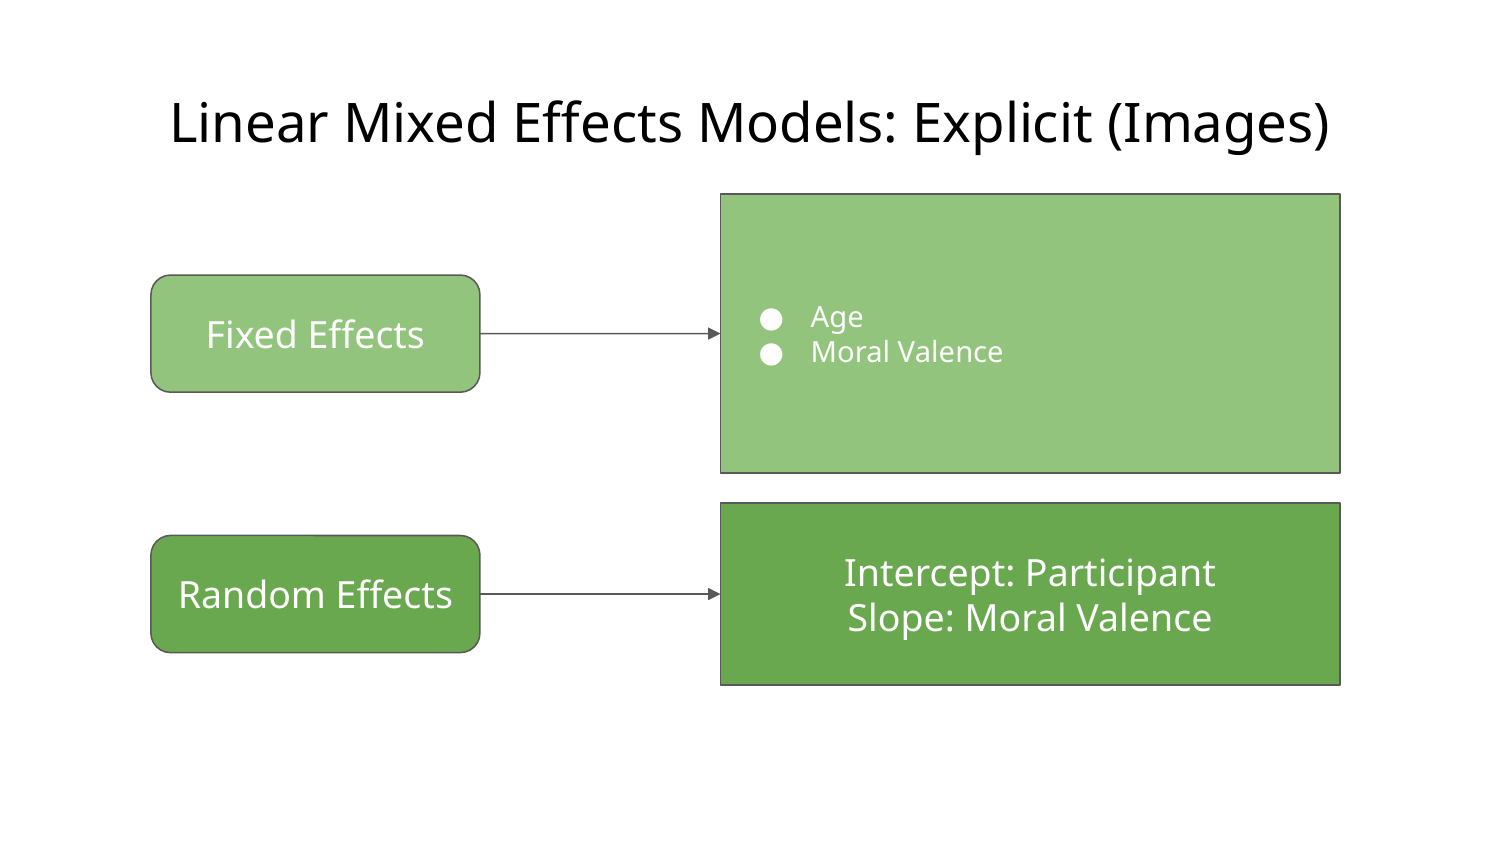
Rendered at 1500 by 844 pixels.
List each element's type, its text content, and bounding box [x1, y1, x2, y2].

title Linear Mixed Effects Models: Explicit (Images) [51, 72, 1449, 167]
text_box Intercept: Participant Slope: Moral Valence [720, 503, 1340, 686]
text_box Random Effects [150, 535, 480, 653]
text_box Age Moral Valence [720, 194, 1340, 473]
text_box Fixed Effects [150, 275, 480, 393]
